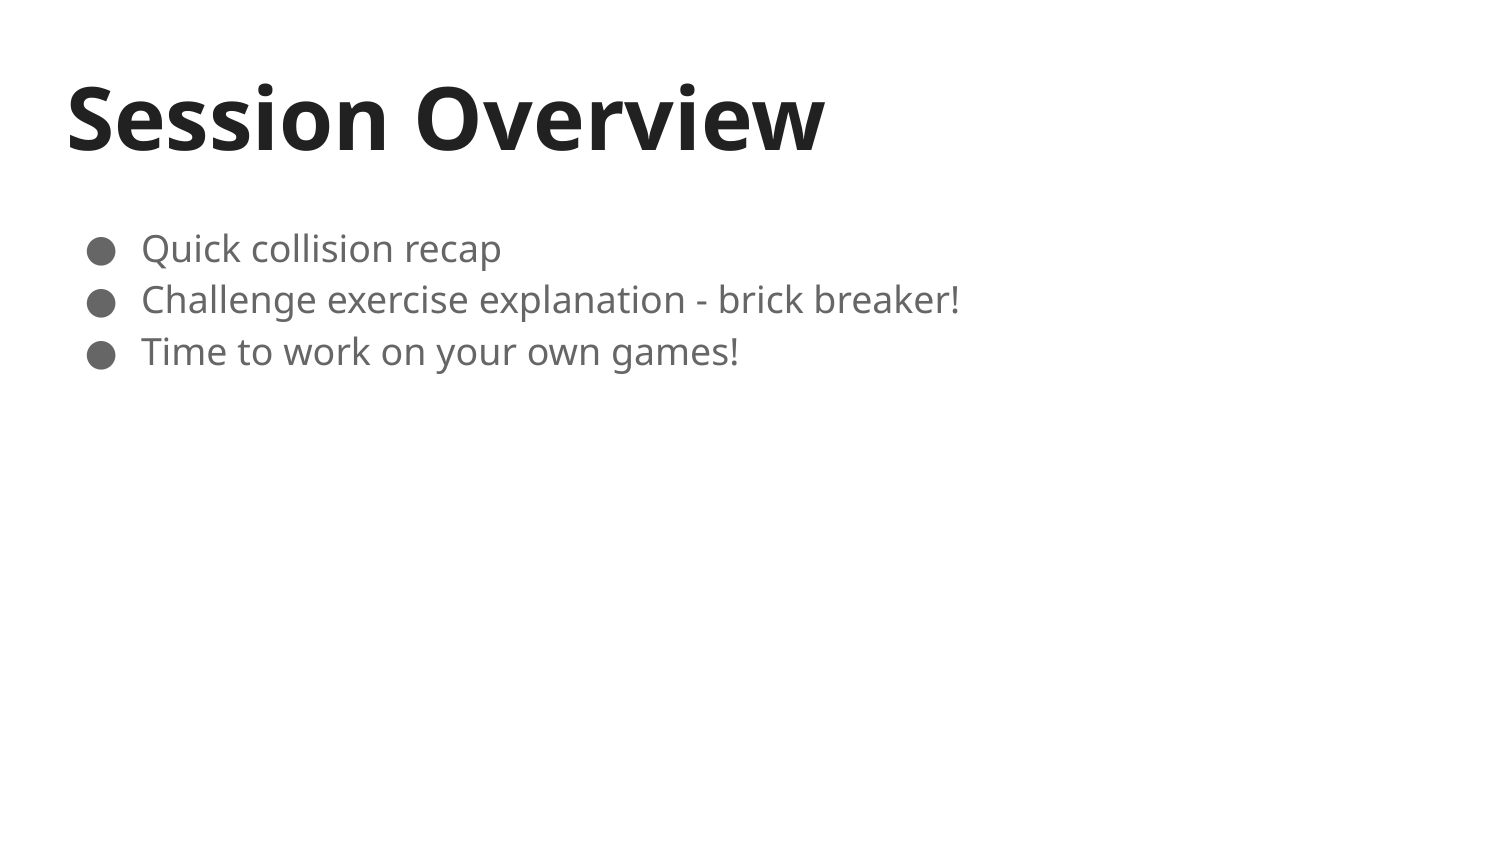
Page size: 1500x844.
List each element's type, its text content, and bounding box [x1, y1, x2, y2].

title Session Overview [51, 48, 1449, 180]
list Quick collision recap Challenge exercise explanation - brick breaker! Time to work on your own games! [51, 203, 1449, 751]
